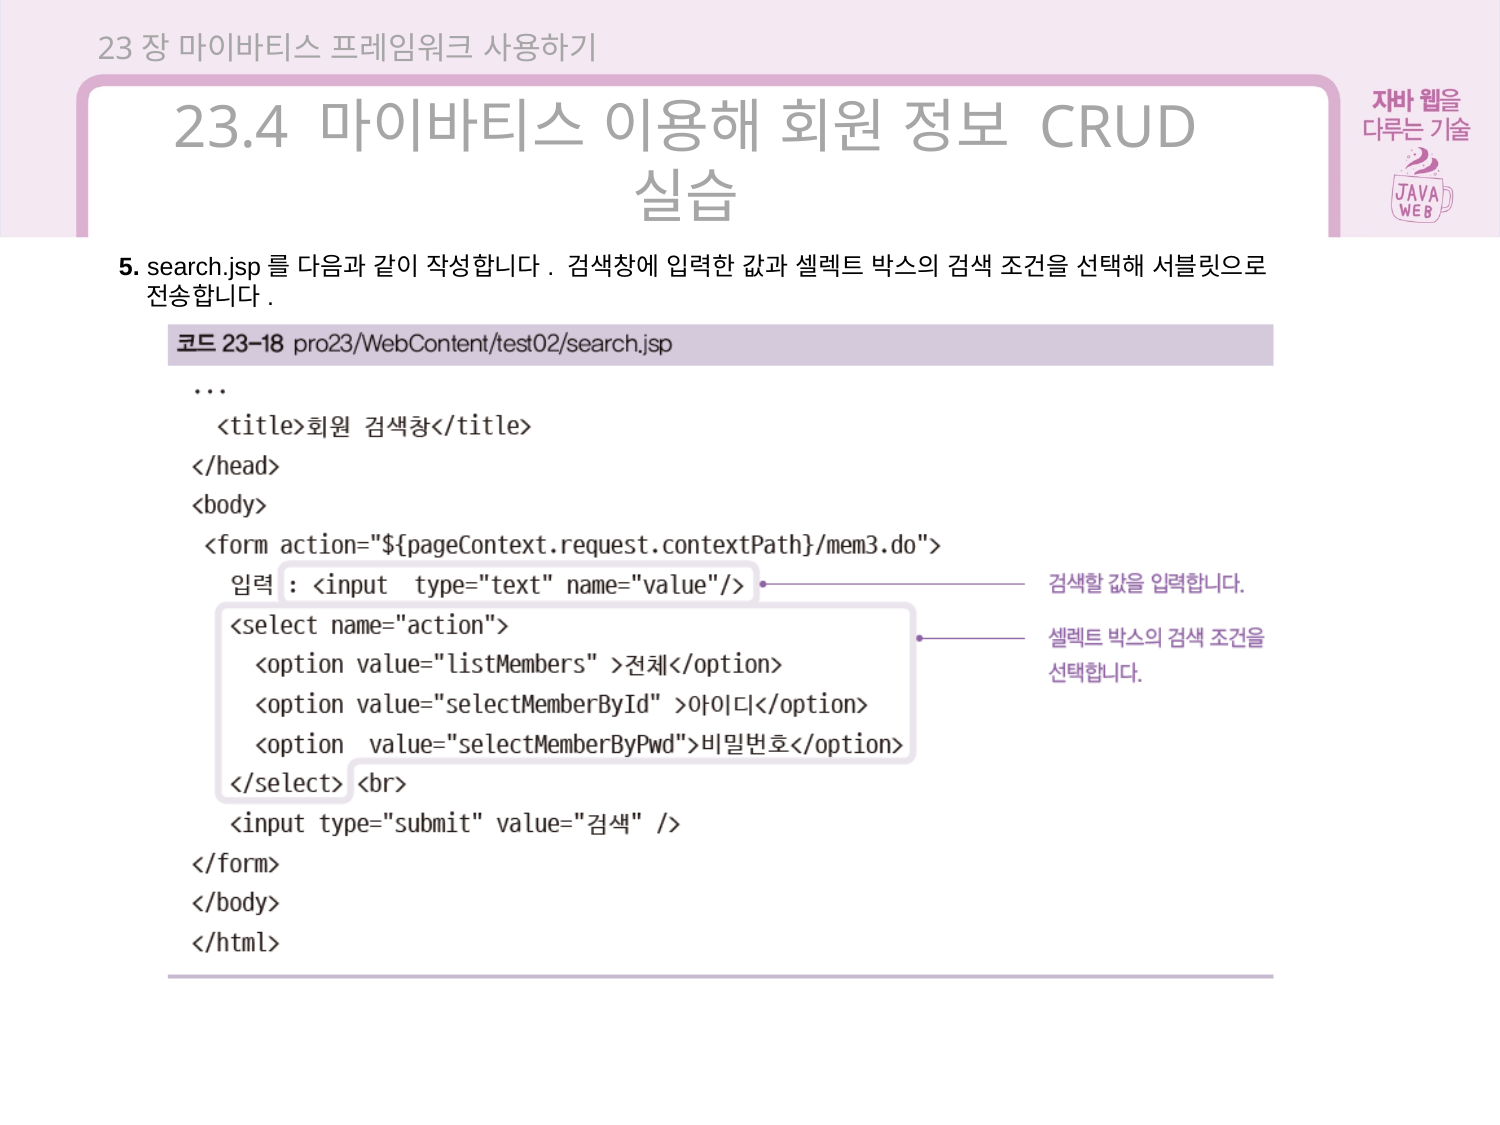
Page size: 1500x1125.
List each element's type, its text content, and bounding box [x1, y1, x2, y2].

text_box 23.4 마이바티스 이용해 회원 정보 CRUD 실습 [104, 82, 1268, 237]
picture [0, 0, 1500, 1125]
text_box 23장 마이바티스 프레임워크 사용하기 [82, 0, 1133, 74]
text_box 5. search.jsp를 다음과 같이 작성합니다. 검색창에 입력한 값과 셀렉트 박스의 검색 조건을 선택해 서블릿으로 전송합니다. [104, 242, 1380, 318]
